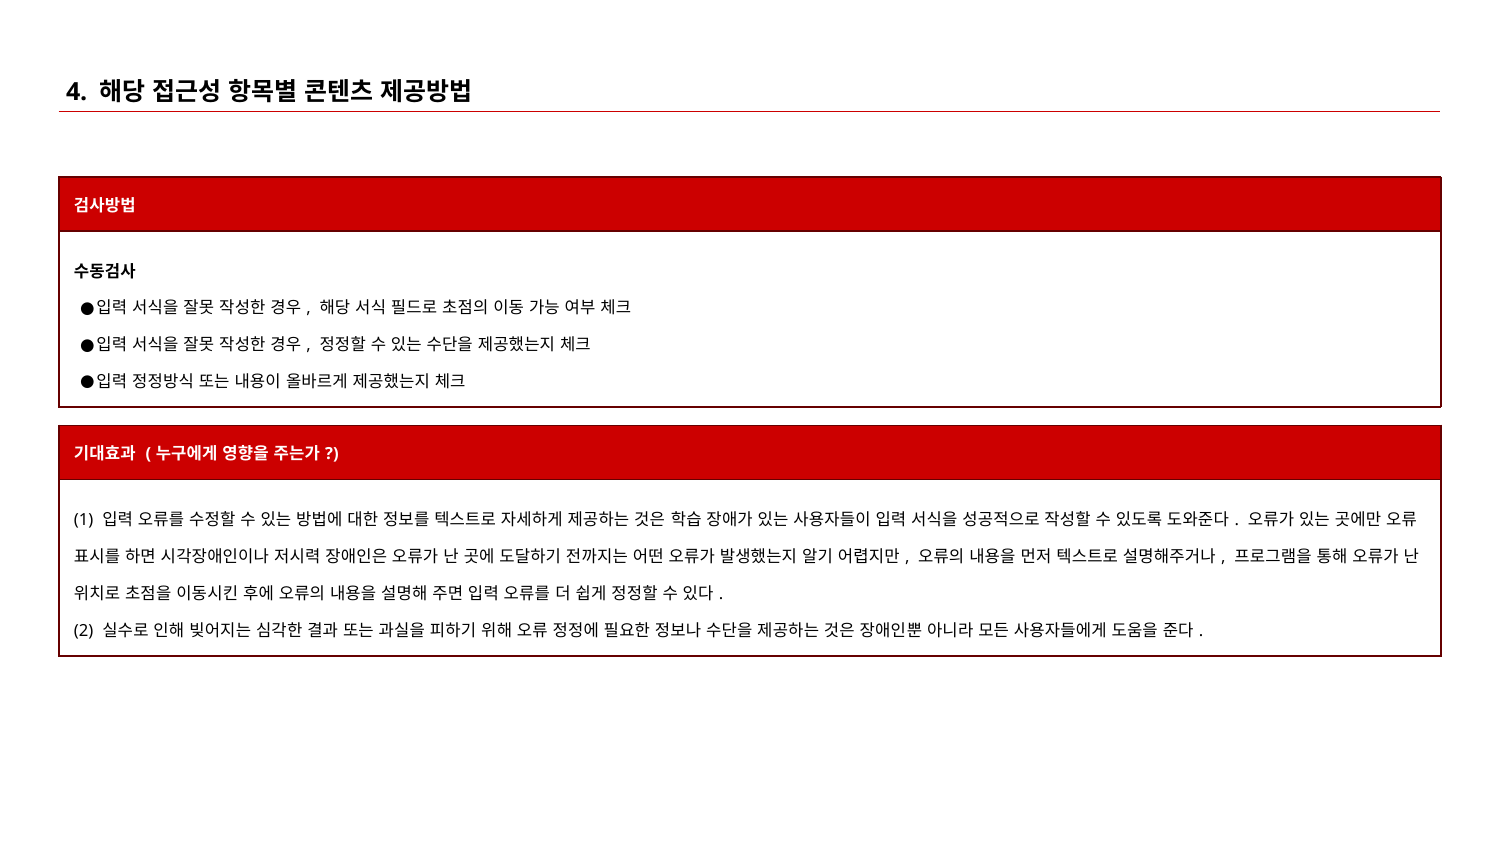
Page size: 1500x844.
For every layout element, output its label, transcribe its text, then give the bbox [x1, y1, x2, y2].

table_header 기대효과 (누구에게 영향을 주는가?) [60, 426, 1440, 479]
table_cell 수동검사 입력 서식을 잘못 작성한 경우, 해당 서식 필드로 초점의 이동 가능 여부 체크 입력 서식을 잘못 작성한 경우, 정정할 수 있는 수단을 제공했는지 체크 입력 정정방식 또는 내용이 올바르게 제공했는지 체크 [60, 232, 1440, 406]
table_cell (1) 입력 오류를 수정할 수 있는 방법에 대한 정보를 텍스트로 자세하게 제공하는 것은 학습 장애가 있는 사용자들이 입력 서식을 성공적으로 작성할 수 있도록 도와준다. 오류가 있는 곳에만 오류 표시를 하면 시각장애인이나 저시력 장애인은 오류가 난 곳에 도달하기 전까지는 어떤 오류가 발생했는지 알기 어렵지만, 오류의 내용을 먼저 텍스트로 설명해주거나, 프로그램을 통해 오류가 난 위치로 초점을 이동시킨 후에 오류의 내용을 설명해 주면 입력 오류를 더 쉽게 정정할 수 있다. (2) 실수로 인해 빚어지는 심각한 결과 또는 과실을 피하기 위해 오류 정정에 필요한 정보나 수단을 제공하는 것은 장애인뿐 아니라 모든 사용자들에게 도움을 준다. [60, 480, 1440, 655]
title 4. 해당 접근성 항목별 콘텐츠 제공방법 [51, 60, 1449, 116]
table_header 검사방법 [60, 178, 1440, 230]
